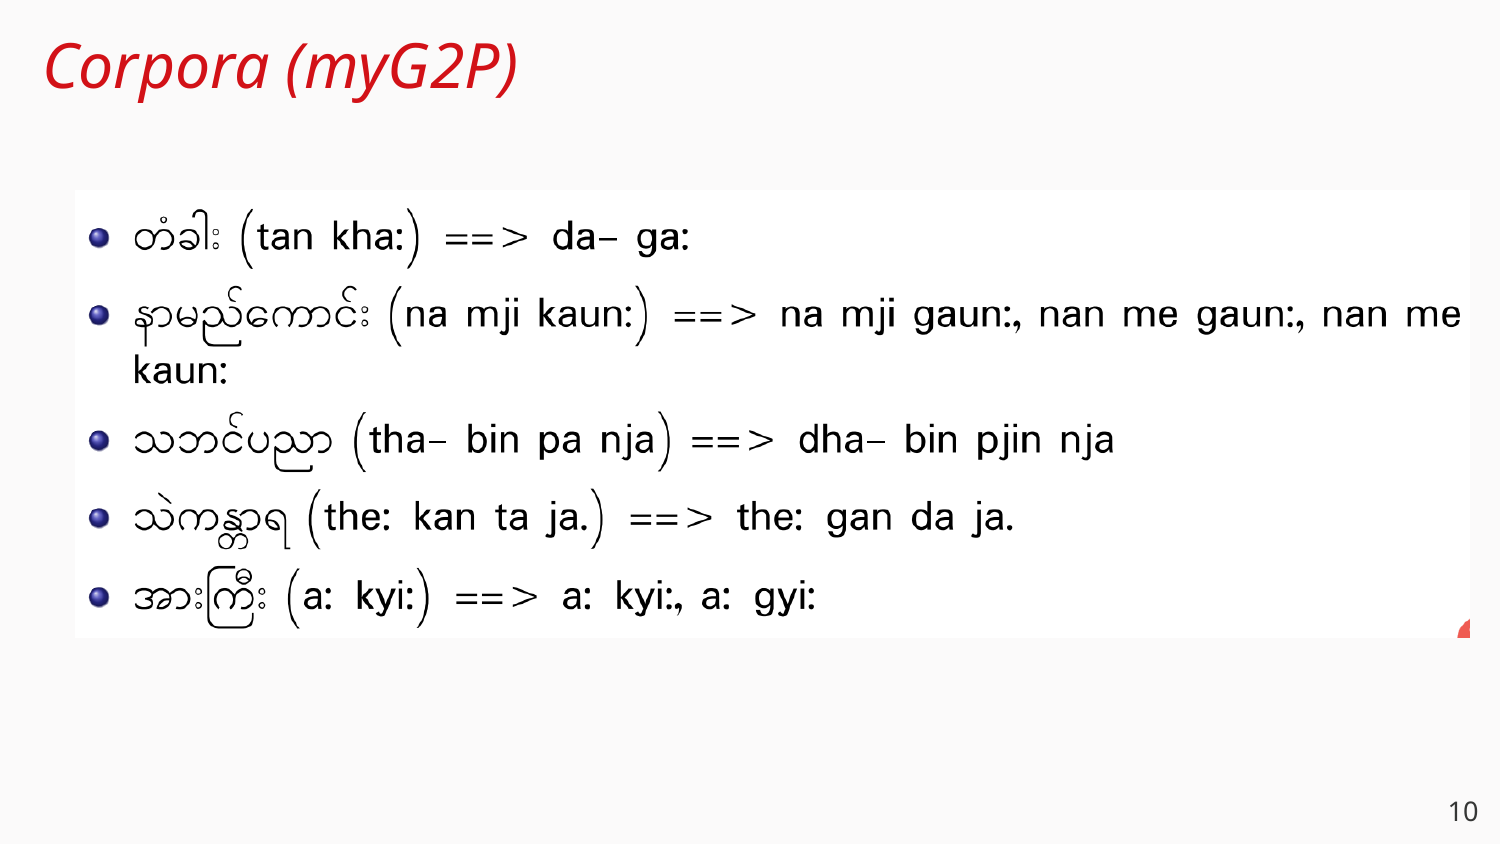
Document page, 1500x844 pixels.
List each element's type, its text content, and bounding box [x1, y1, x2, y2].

title Corpora (myG2P) [41, 34, 986, 176]
picture [74, 190, 1470, 638]
slide_number ‹#› [1403, 779, 1494, 844]
